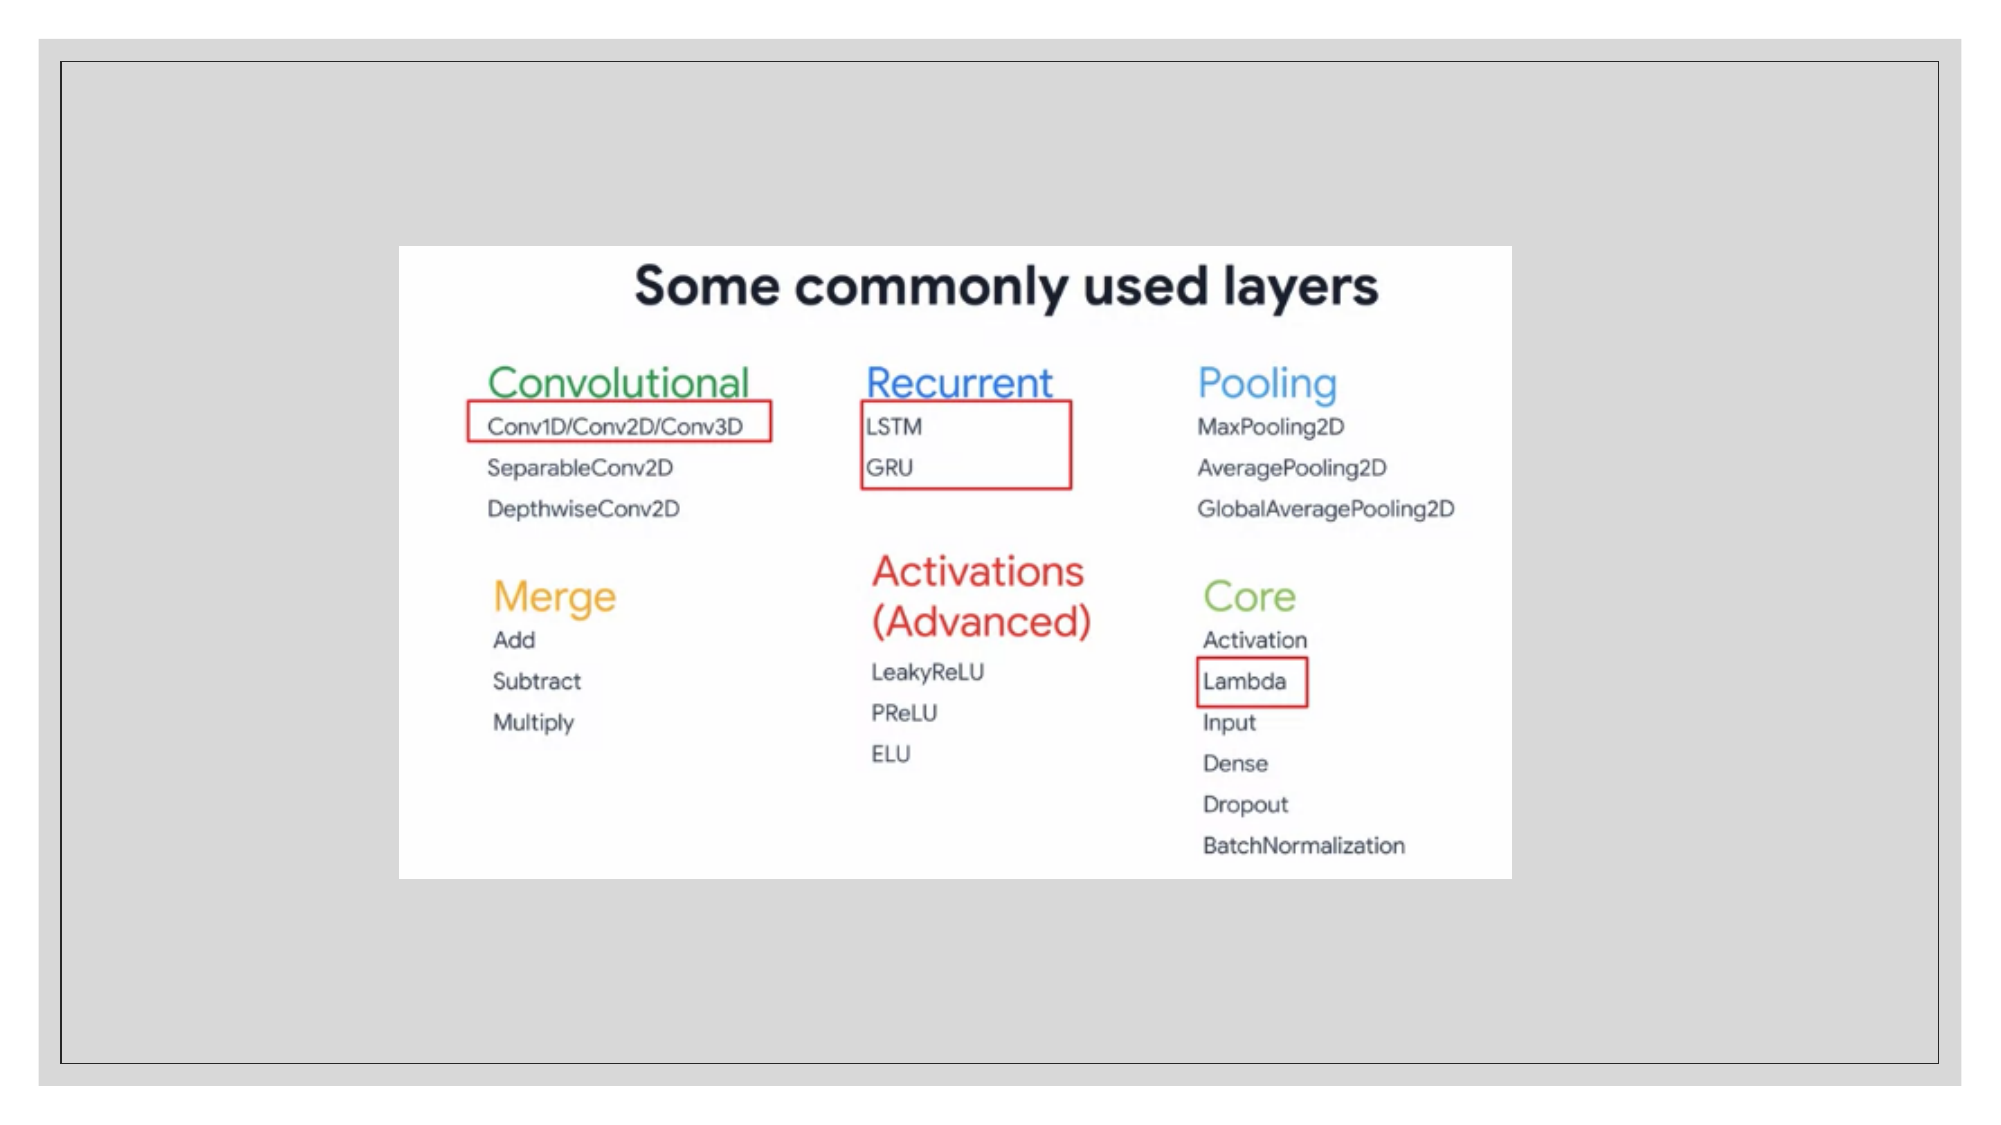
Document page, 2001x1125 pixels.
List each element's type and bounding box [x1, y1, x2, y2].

list [399, 246, 1512, 879]
